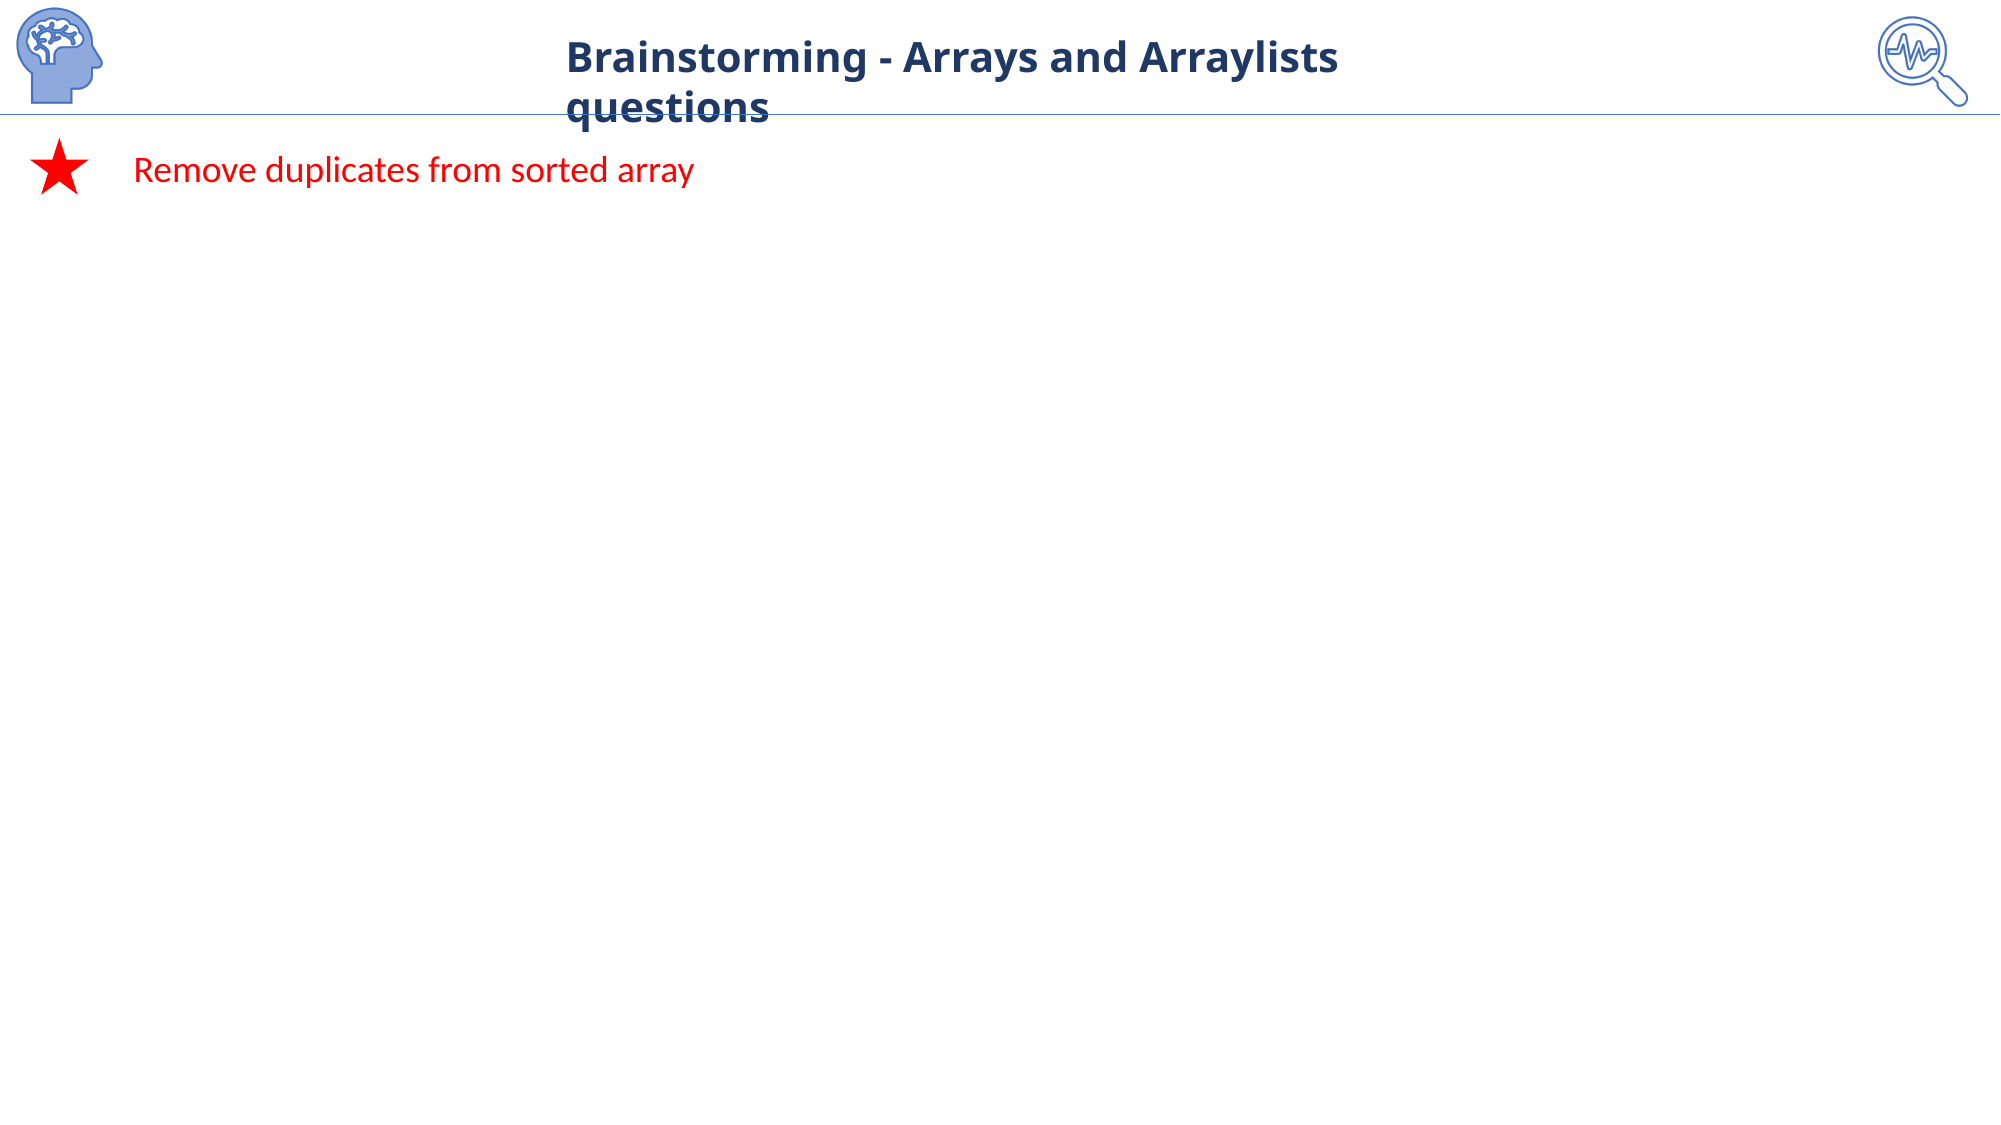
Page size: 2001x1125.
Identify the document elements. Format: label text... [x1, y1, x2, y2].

picture [0, 0, 119, 112]
picture [1870, 8, 1977, 115]
text_box Remove duplicates from sorted array [118, 137, 717, 198]
text_box Brainstorming - Arrays and Arraylists questions [550, 115, 1476, 138]
text_box [29, 137, 89, 195]
text_box Brainstorming - Arrays and Arraylists questions [550, 22, 1476, 114]
